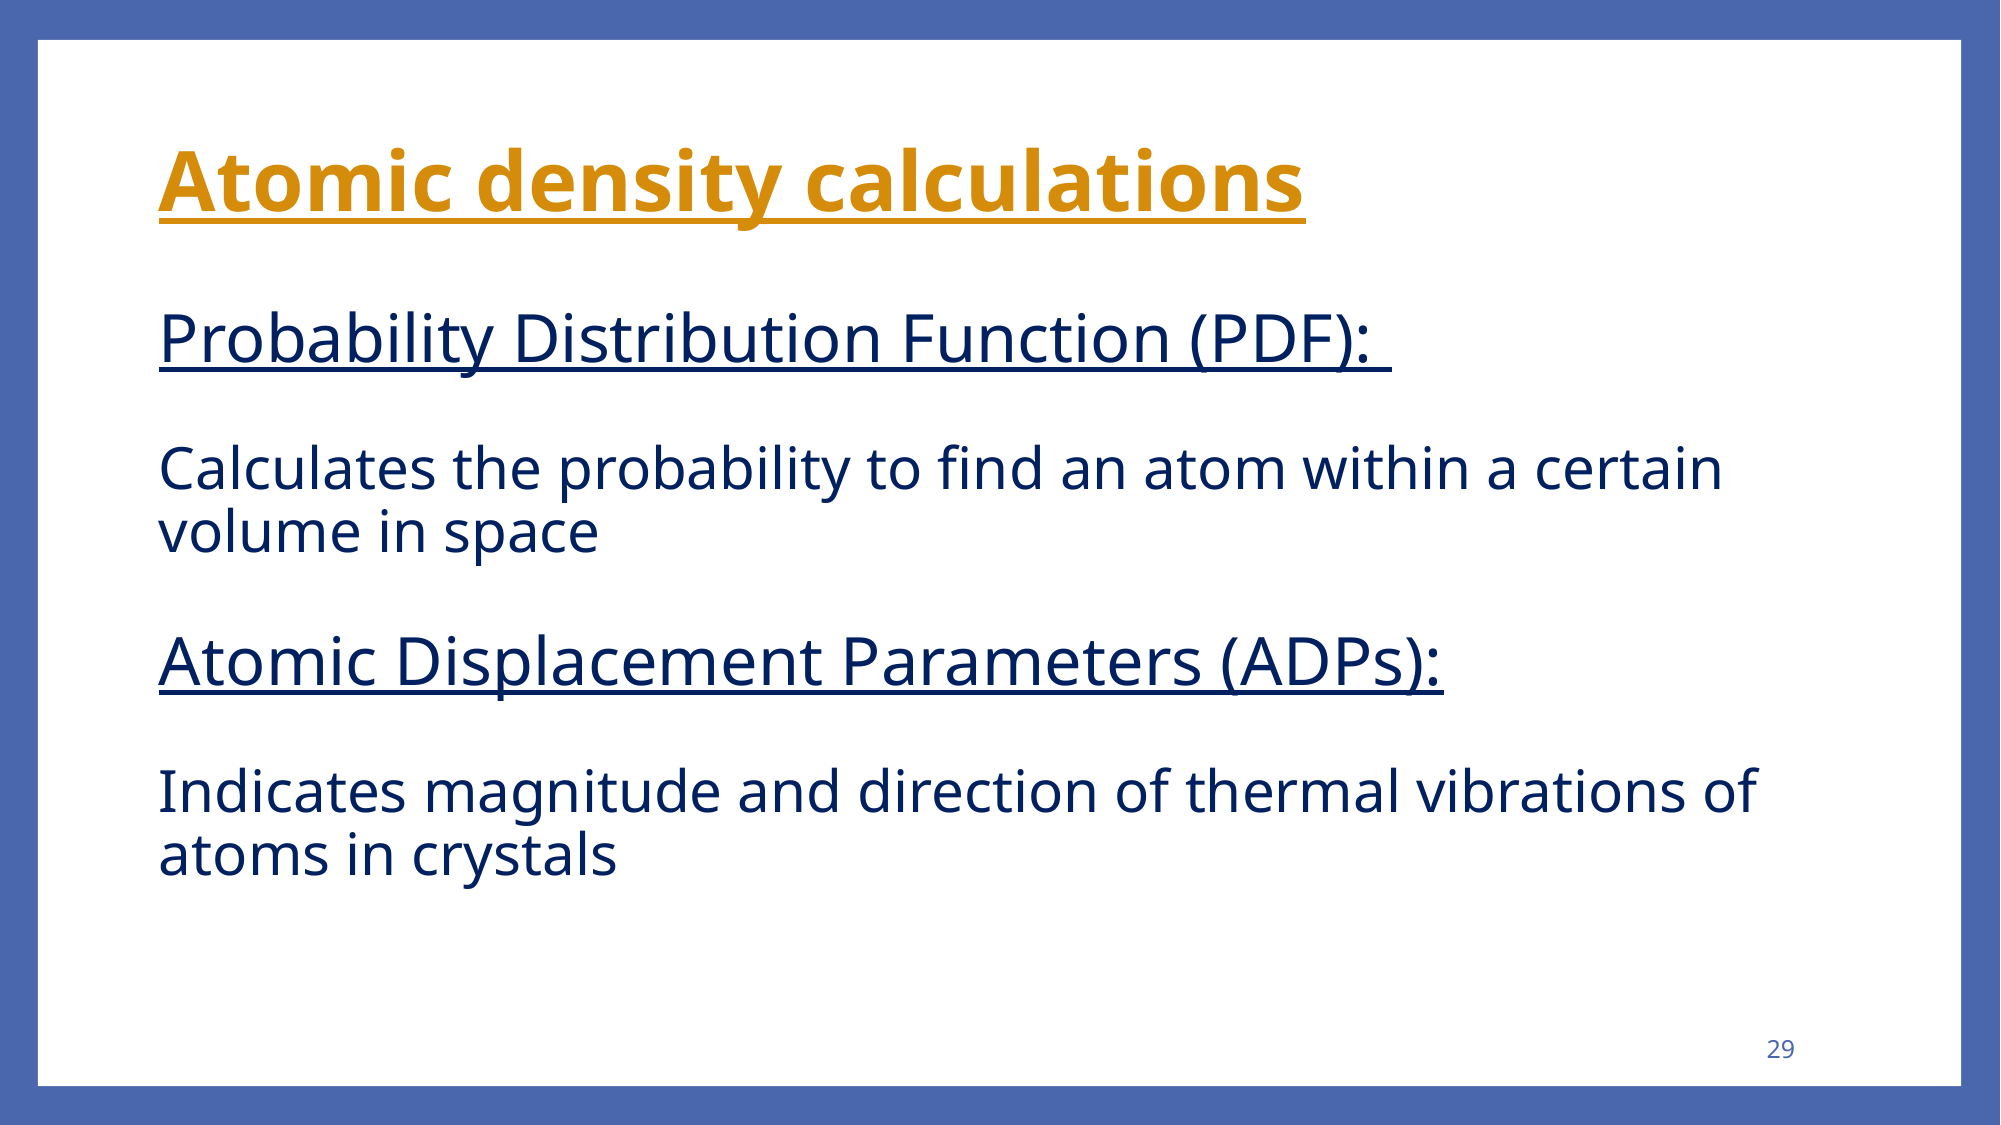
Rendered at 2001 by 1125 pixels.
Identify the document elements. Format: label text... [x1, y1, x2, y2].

list Atomic density calculations Probability Distribution Function (PDF): Calculates the probability to find an atom within a certain volume in space Atomic Displacement Parameters (ADPs): Indicates magnitude and direction of thermal vibrations of atoms in crystals [136, 132, 1934, 1085]
slide_number 29 [1530, 1020, 1811, 1081]
